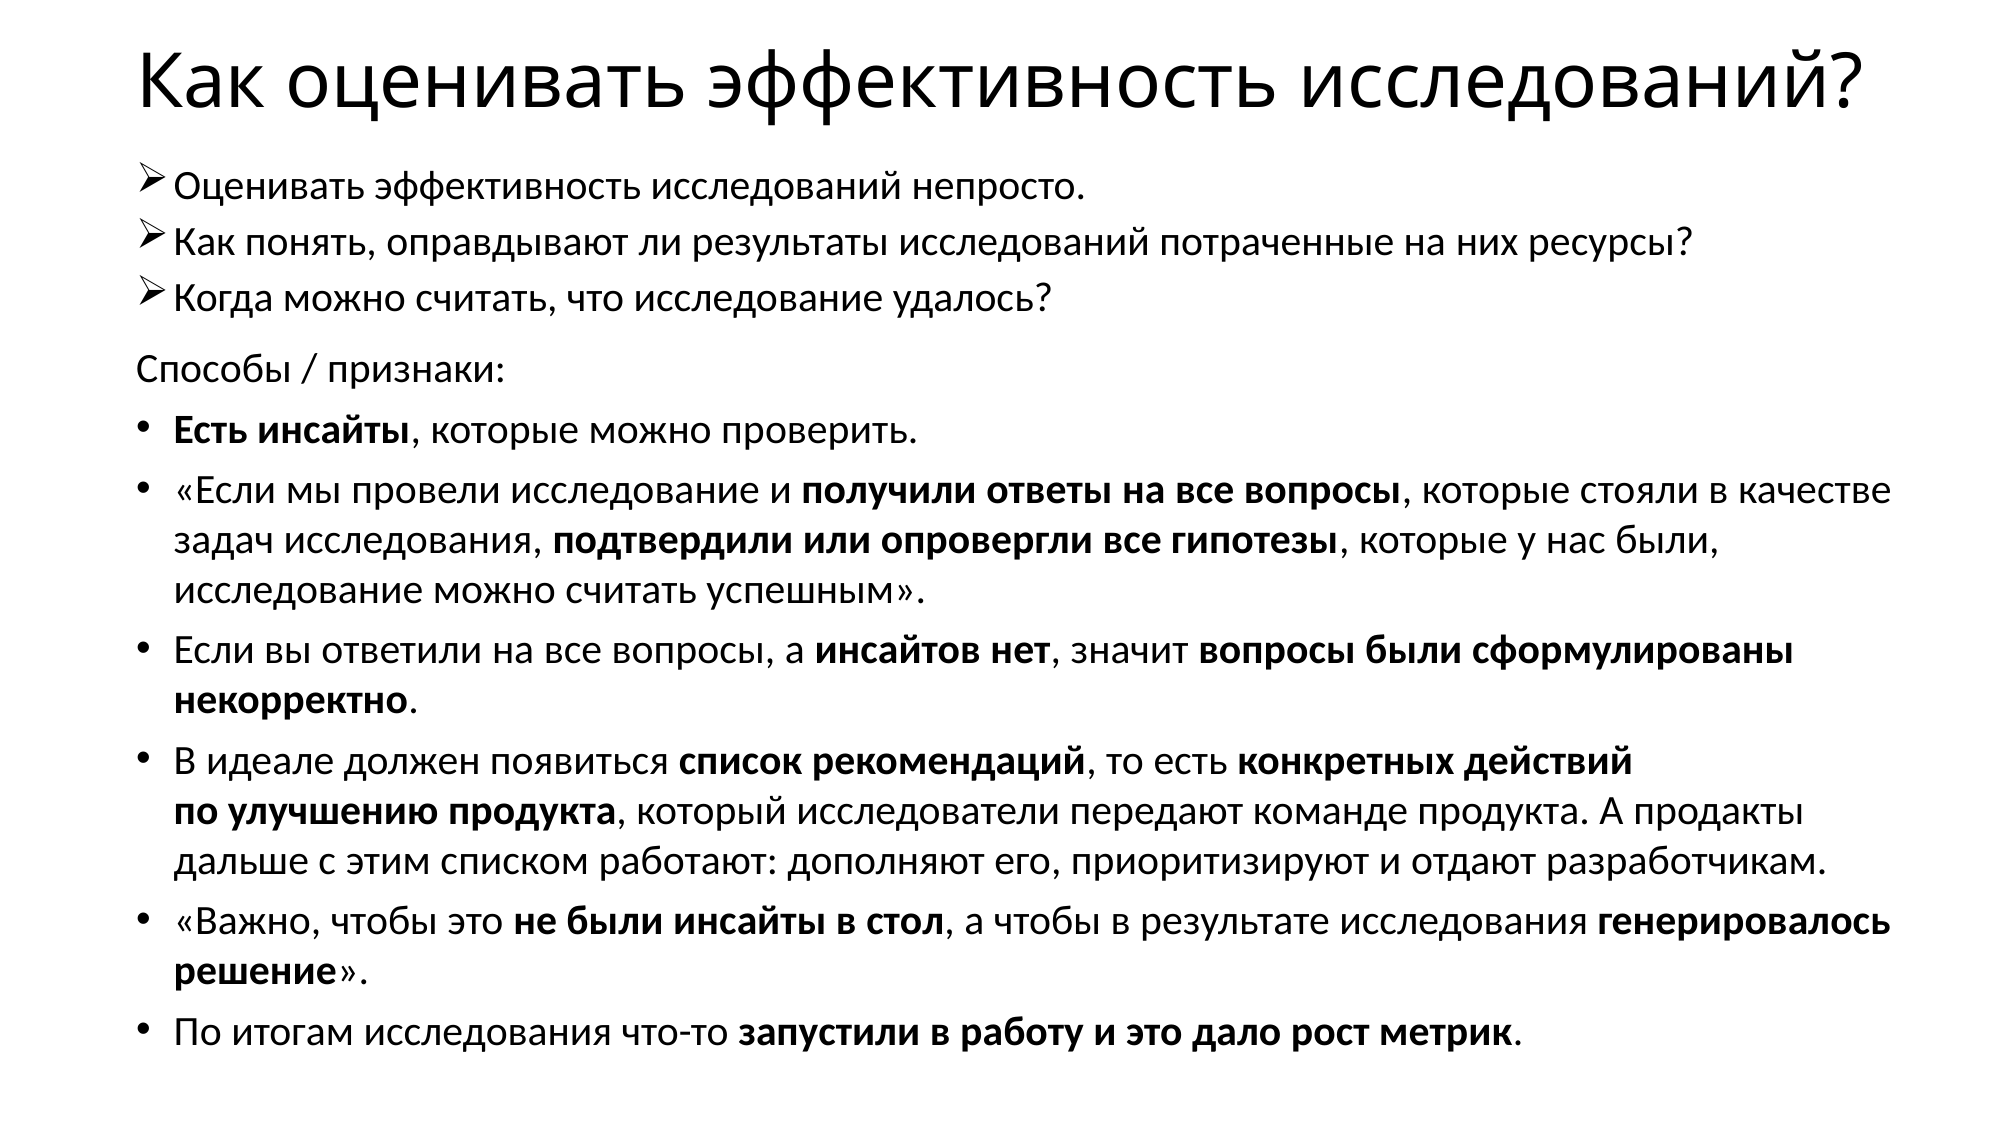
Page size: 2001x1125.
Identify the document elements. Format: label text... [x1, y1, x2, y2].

list Оценивать эффективность исследований непросто. Как понять, оправдывают ли результаты исследований потраченные на них ресурсы? Когда можно считать, что исследование удалось? Способы / признаки: Есть инсайты, которые можно проверить. «Если мы провели исследование и получили ответы на все вопросы, которые стояли в качестве задач исследования, подтвердили или опровергли все гипотезы, которые у нас были, исследование можно считать успешным». Если вы ответили на все вопросы, а инсайтов нет, значит вопросы были сформулированы некорректно. В идеале должен появиться список рекомендаций, то есть конкретных действий по улучшению продукта, который исследователи передают команде продукта. А продакты дальше с этим списком работают: дополняют его, приоритизируют и отдают разработчикам. «Важно, чтобы это не были инсайты в стол, а чтобы в результате исследования генерировалось решение». По итогам исследования что-то запустили в работу и это дало рост метрик. [121, 149, 1910, 1105]
title Как оценивать эффективность исследований? [121, 25, 1880, 140]
